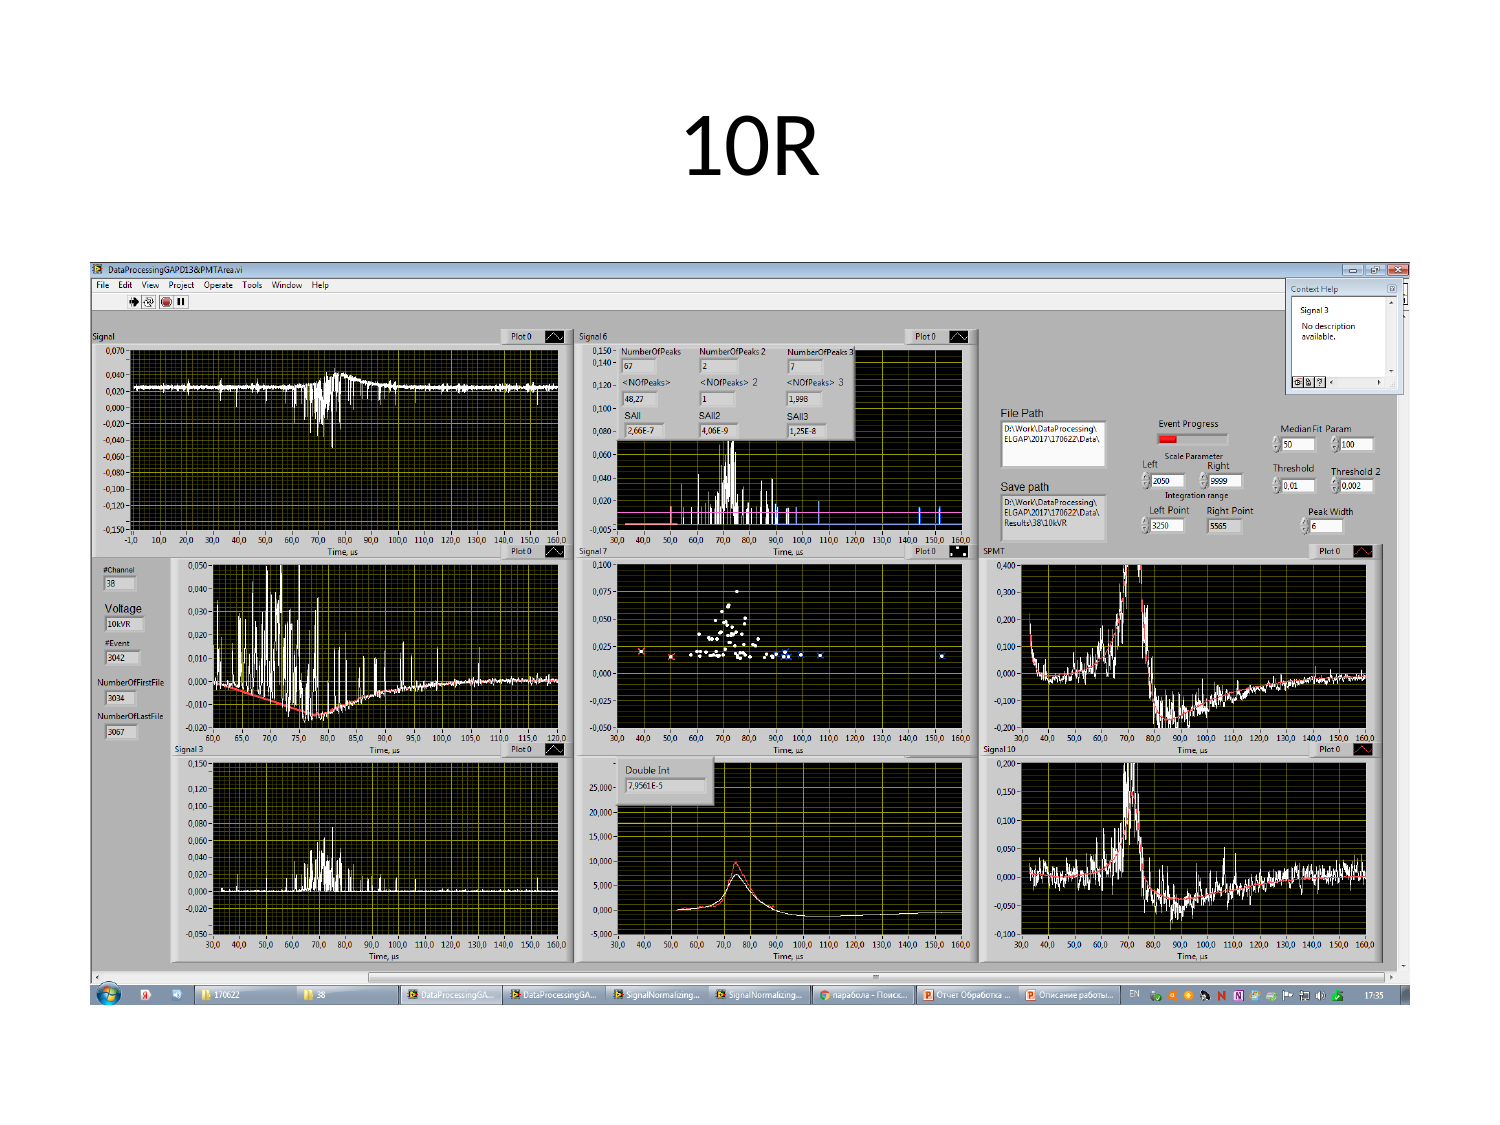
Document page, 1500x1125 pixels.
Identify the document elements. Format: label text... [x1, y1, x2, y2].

title 10R [75, 45, 1425, 233]
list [89, 262, 1411, 1006]
